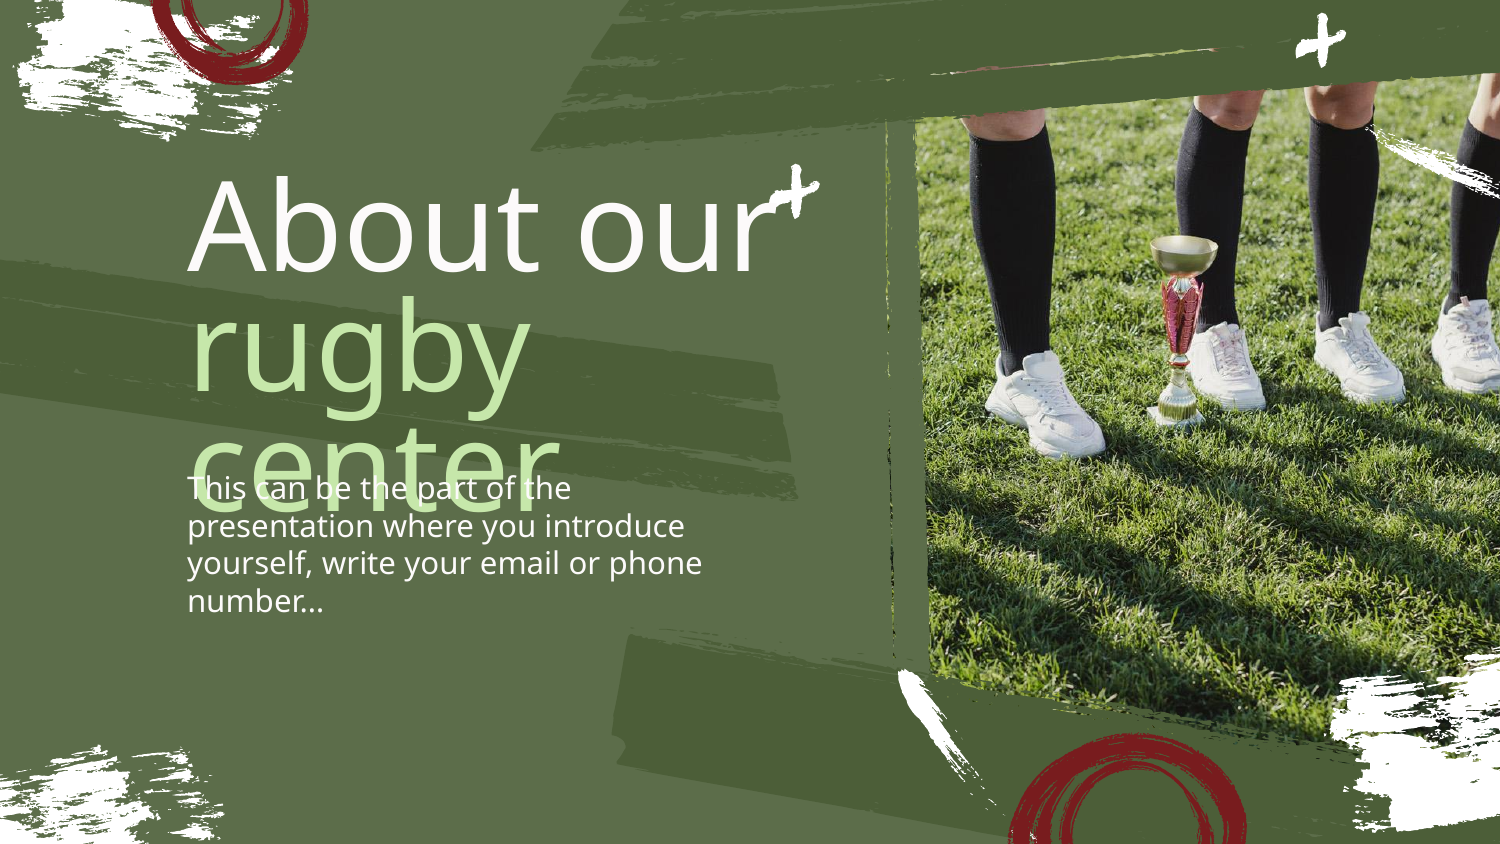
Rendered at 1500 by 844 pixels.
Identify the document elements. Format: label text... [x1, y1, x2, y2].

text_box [516, 0, 1500, 844]
title About our rugby center [172, 234, 511, 476]
subtitle This can be the part of the presentation where you introduce yourself, write your email or phone number… [172, 476, 511, 610]
